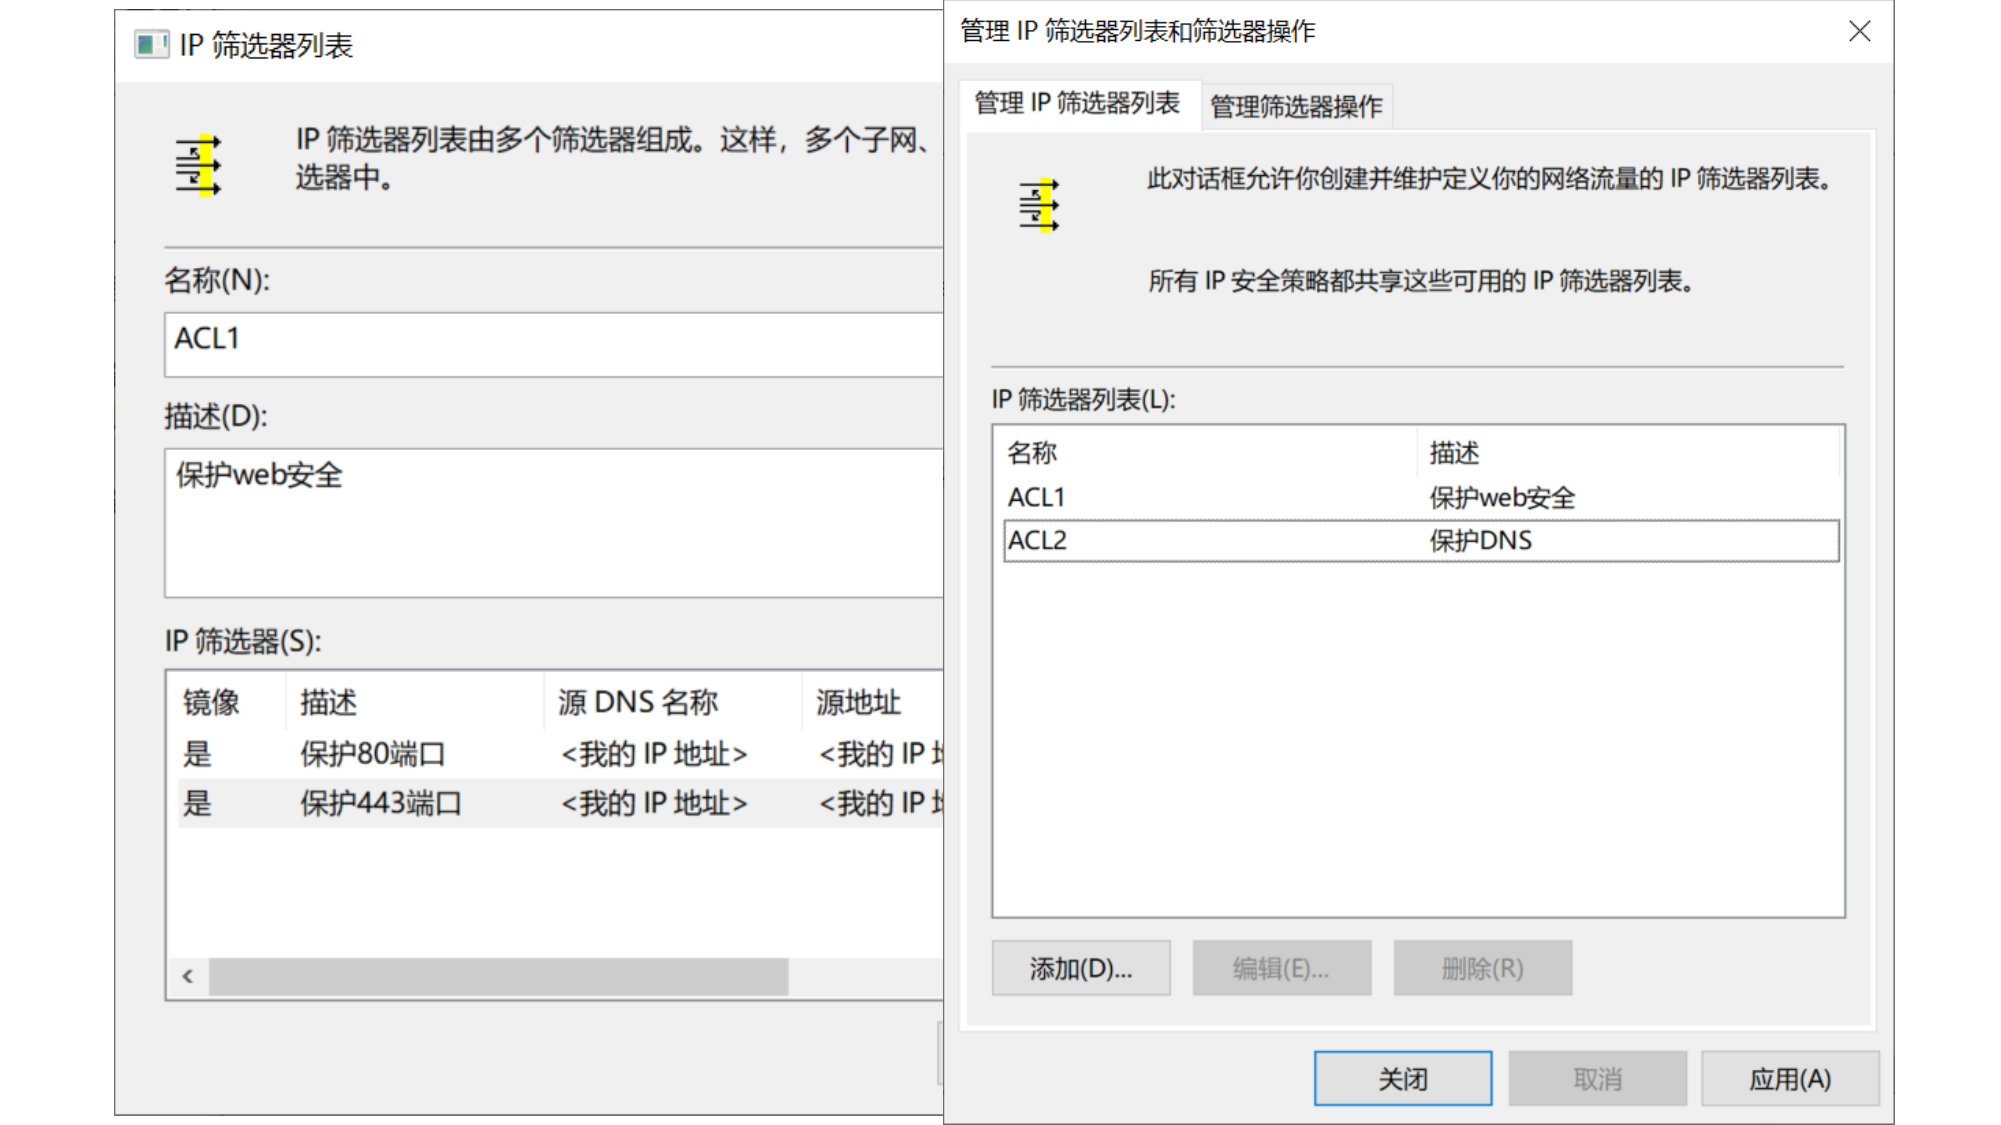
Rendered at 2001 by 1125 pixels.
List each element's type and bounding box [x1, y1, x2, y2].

picture [114, 0, 1895, 1125]
